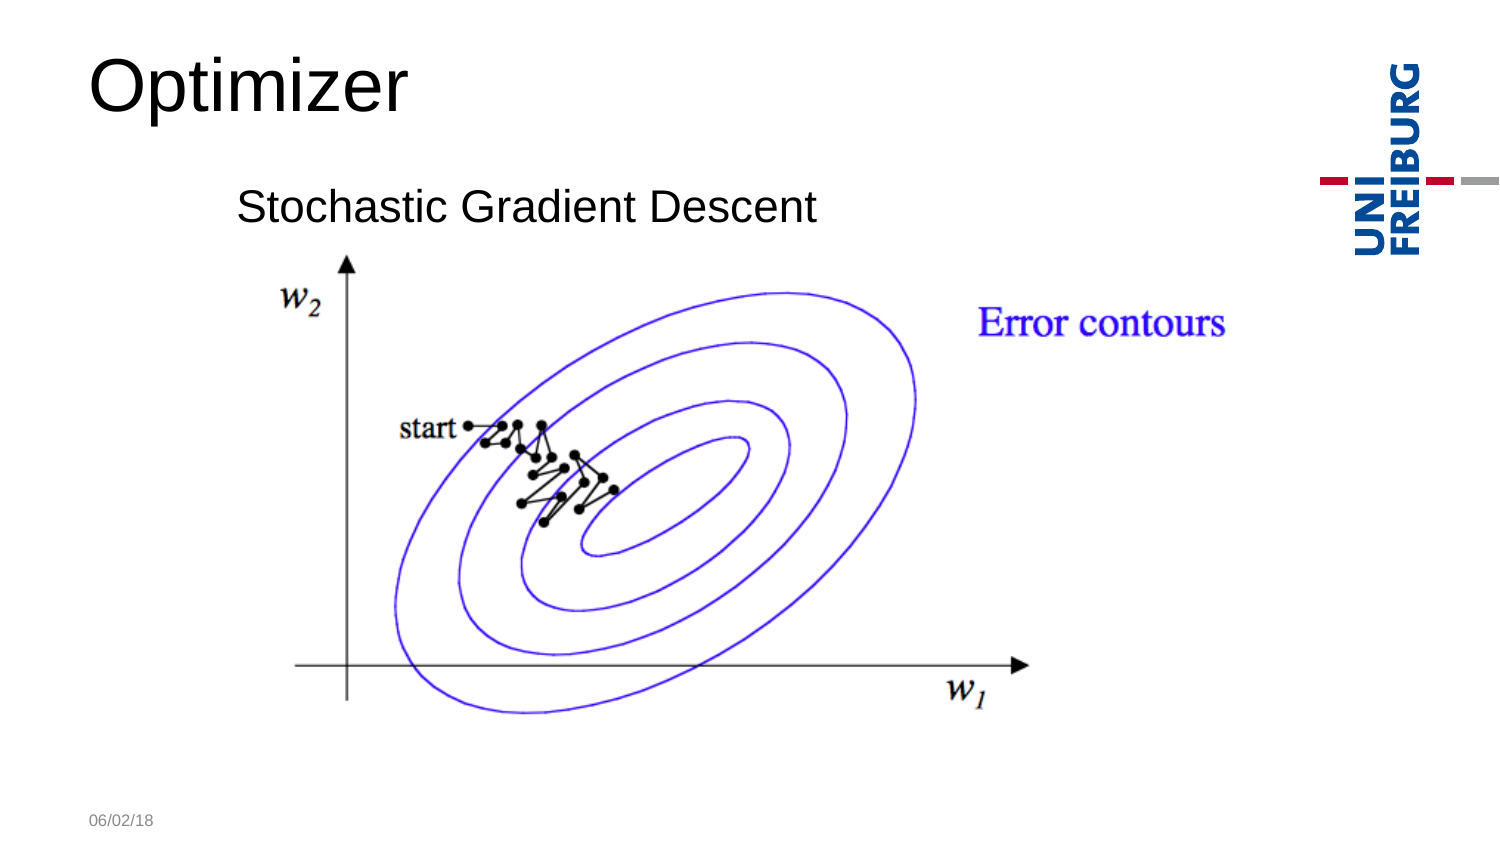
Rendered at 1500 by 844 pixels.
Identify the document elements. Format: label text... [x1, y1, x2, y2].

picture [256, 226, 1244, 735]
text_box Stochastic Gradient Descent [221, 168, 833, 239]
text_box Optimizer [88, 37, 1235, 126]
text_box 06/02/18 [88, 805, 219, 835]
